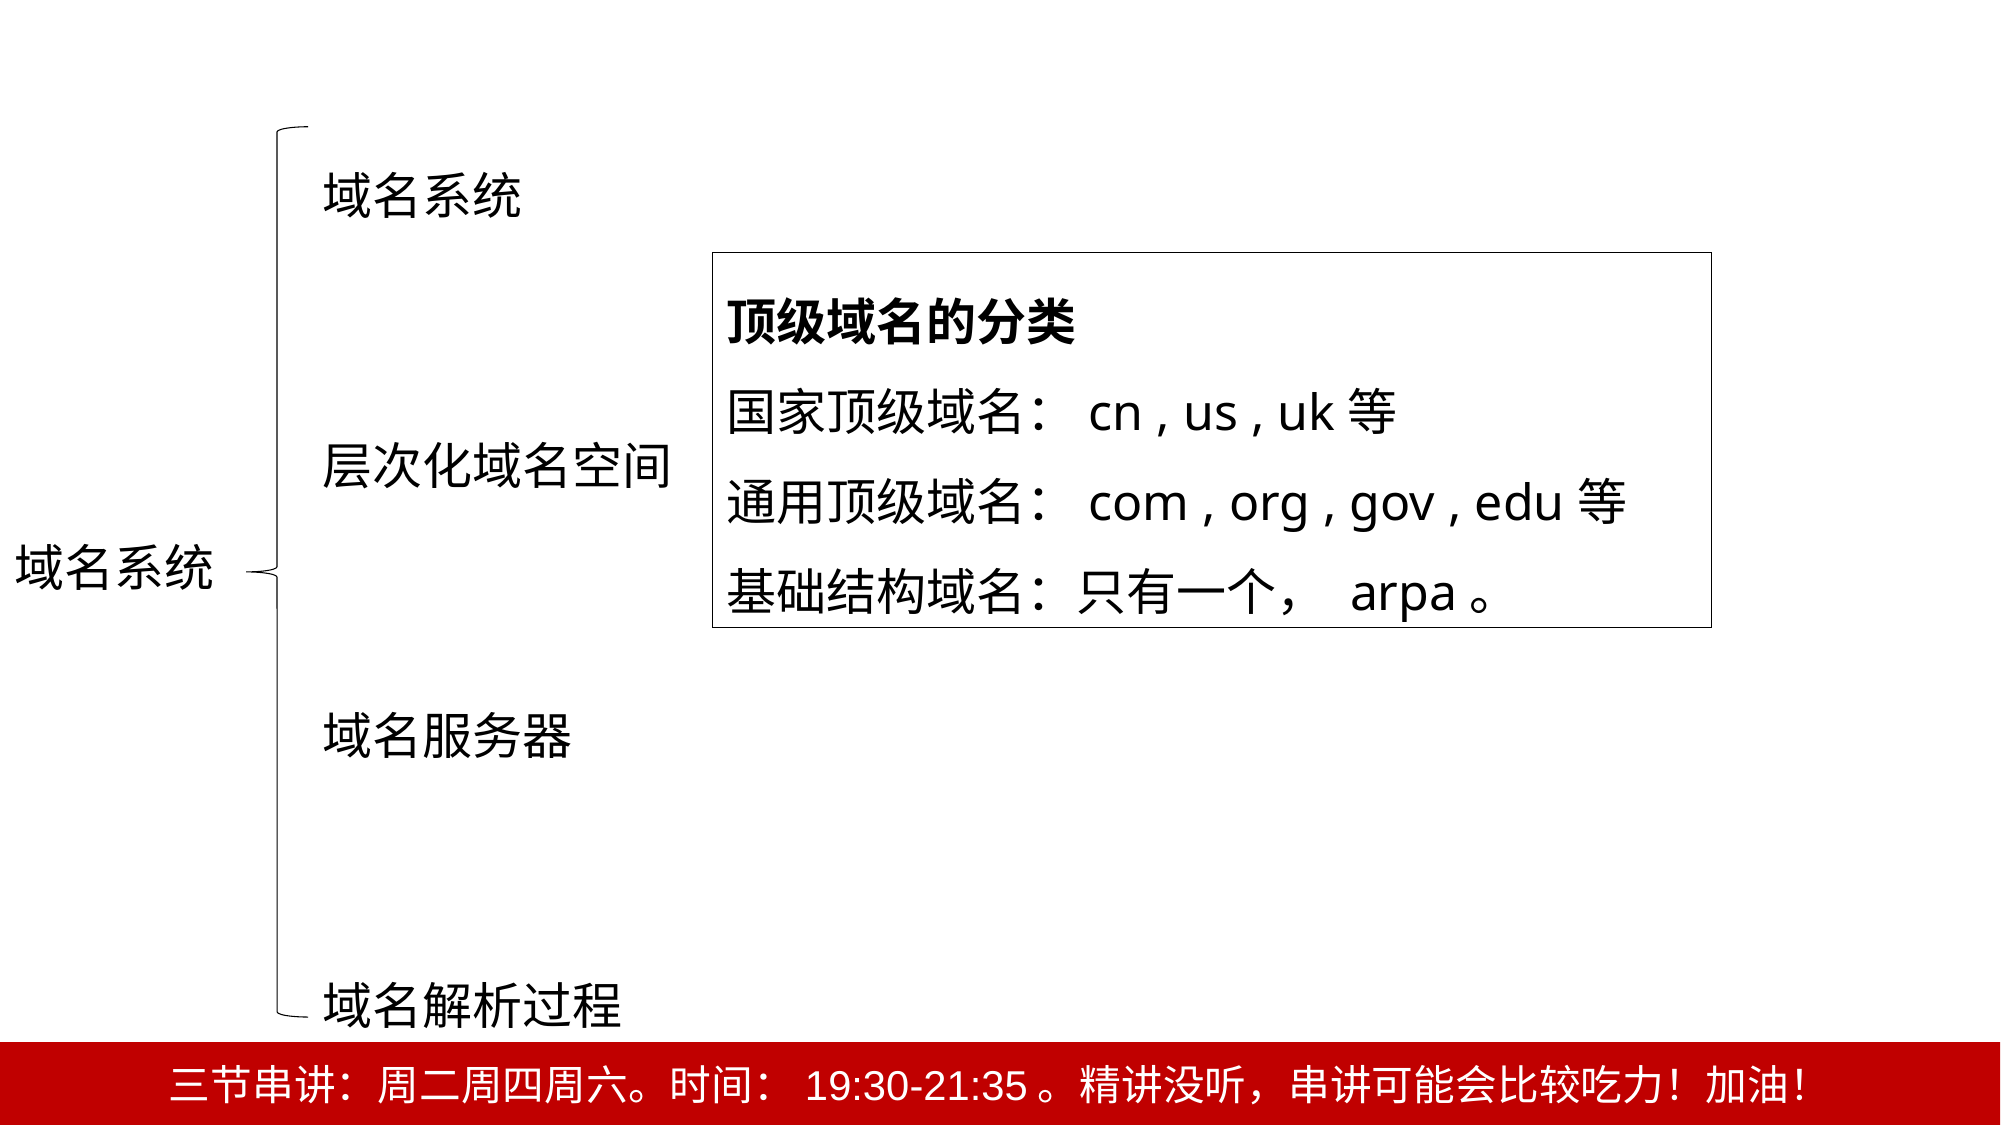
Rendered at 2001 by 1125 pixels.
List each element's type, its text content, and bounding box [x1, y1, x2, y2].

text_box [246, 126, 307, 1018]
text_box 域名系统 [0, 529, 246, 604]
text_box 顶级域名的分类 国家顶级域名：cn , us , uk等 通用顶级域名：com , org , gov , edu等 基础结构域名：只有一个， arpa。 [712, 252, 1712, 628]
text_box 域名系统 层次化域名空间 域名服务器 域名解析过程 [307, 126, 712, 1042]
